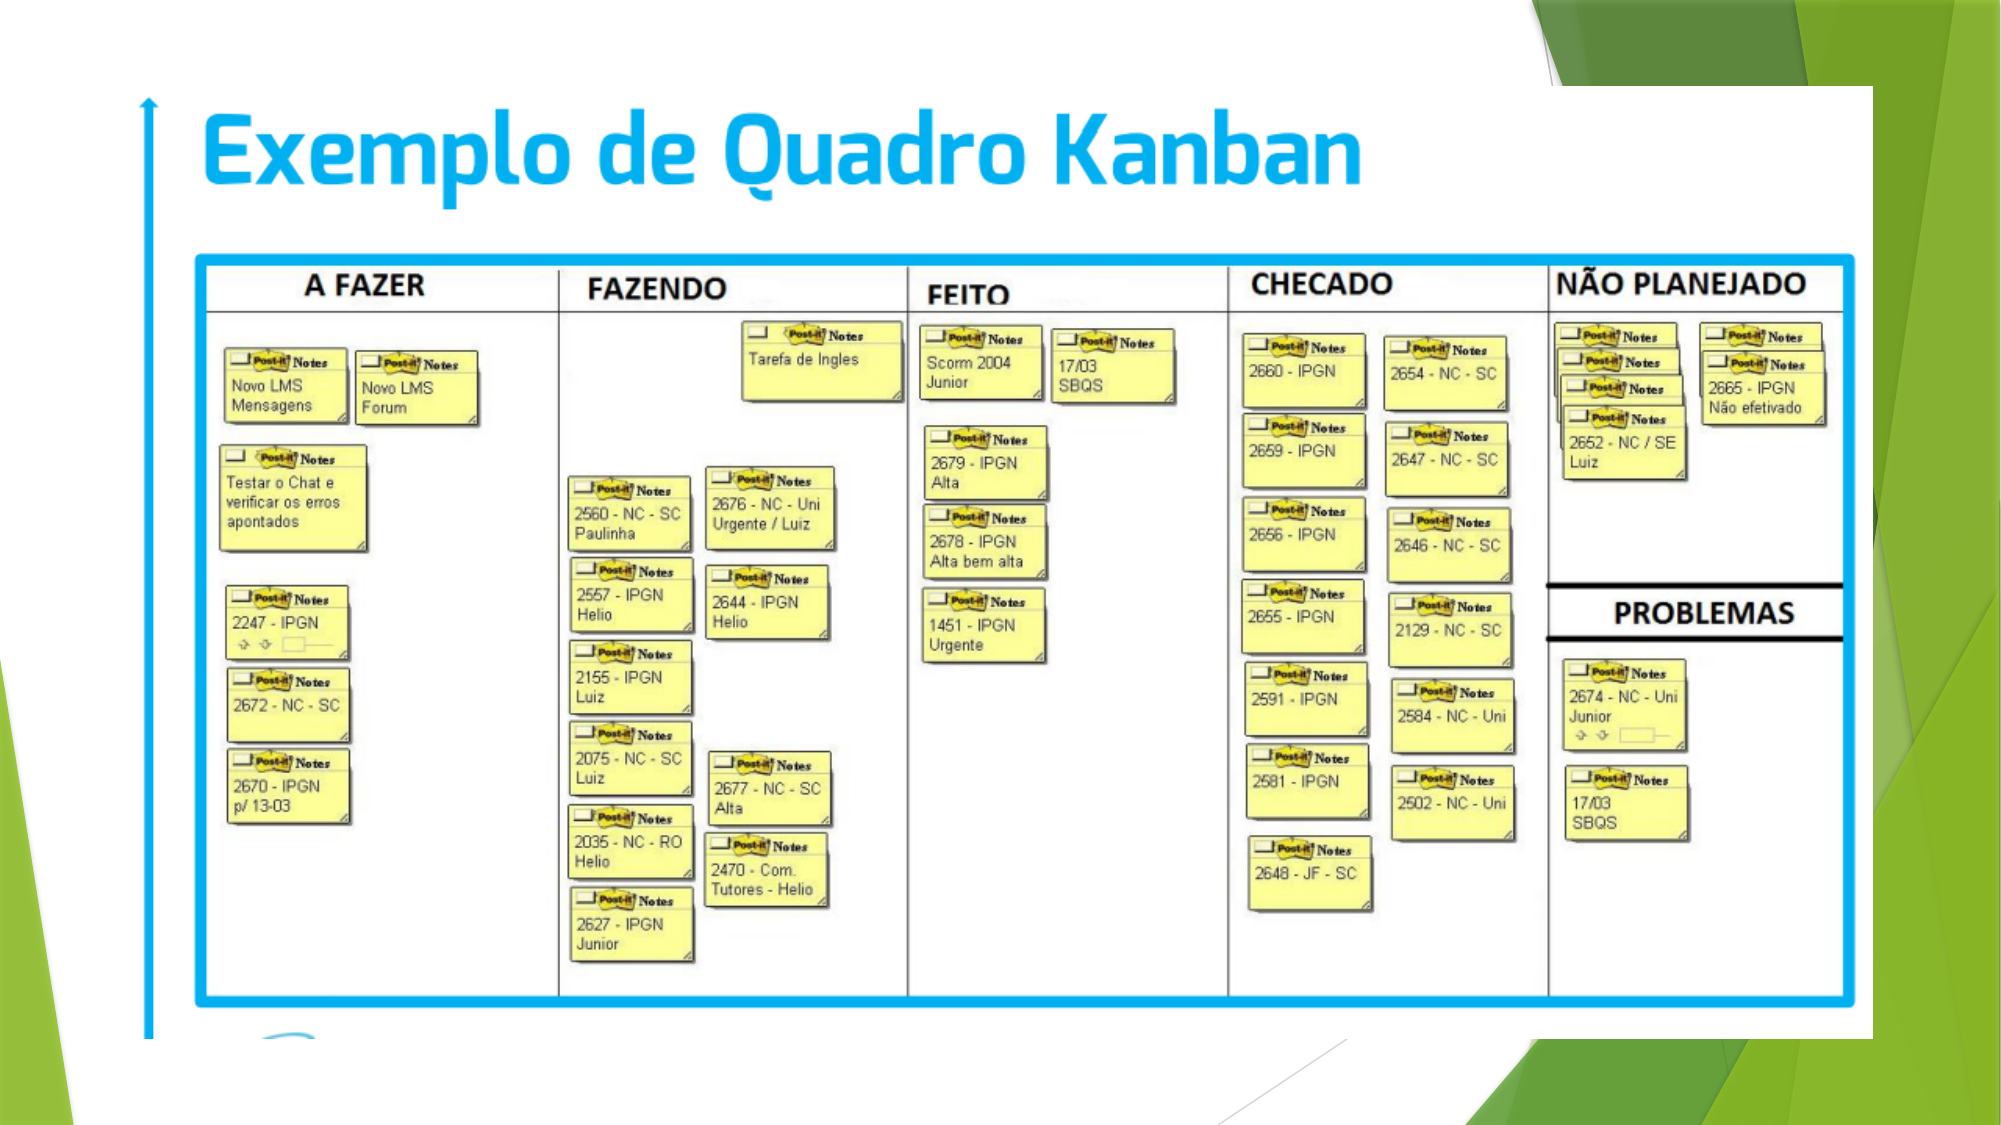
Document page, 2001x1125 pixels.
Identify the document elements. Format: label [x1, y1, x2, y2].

picture [126, 86, 1874, 1039]
